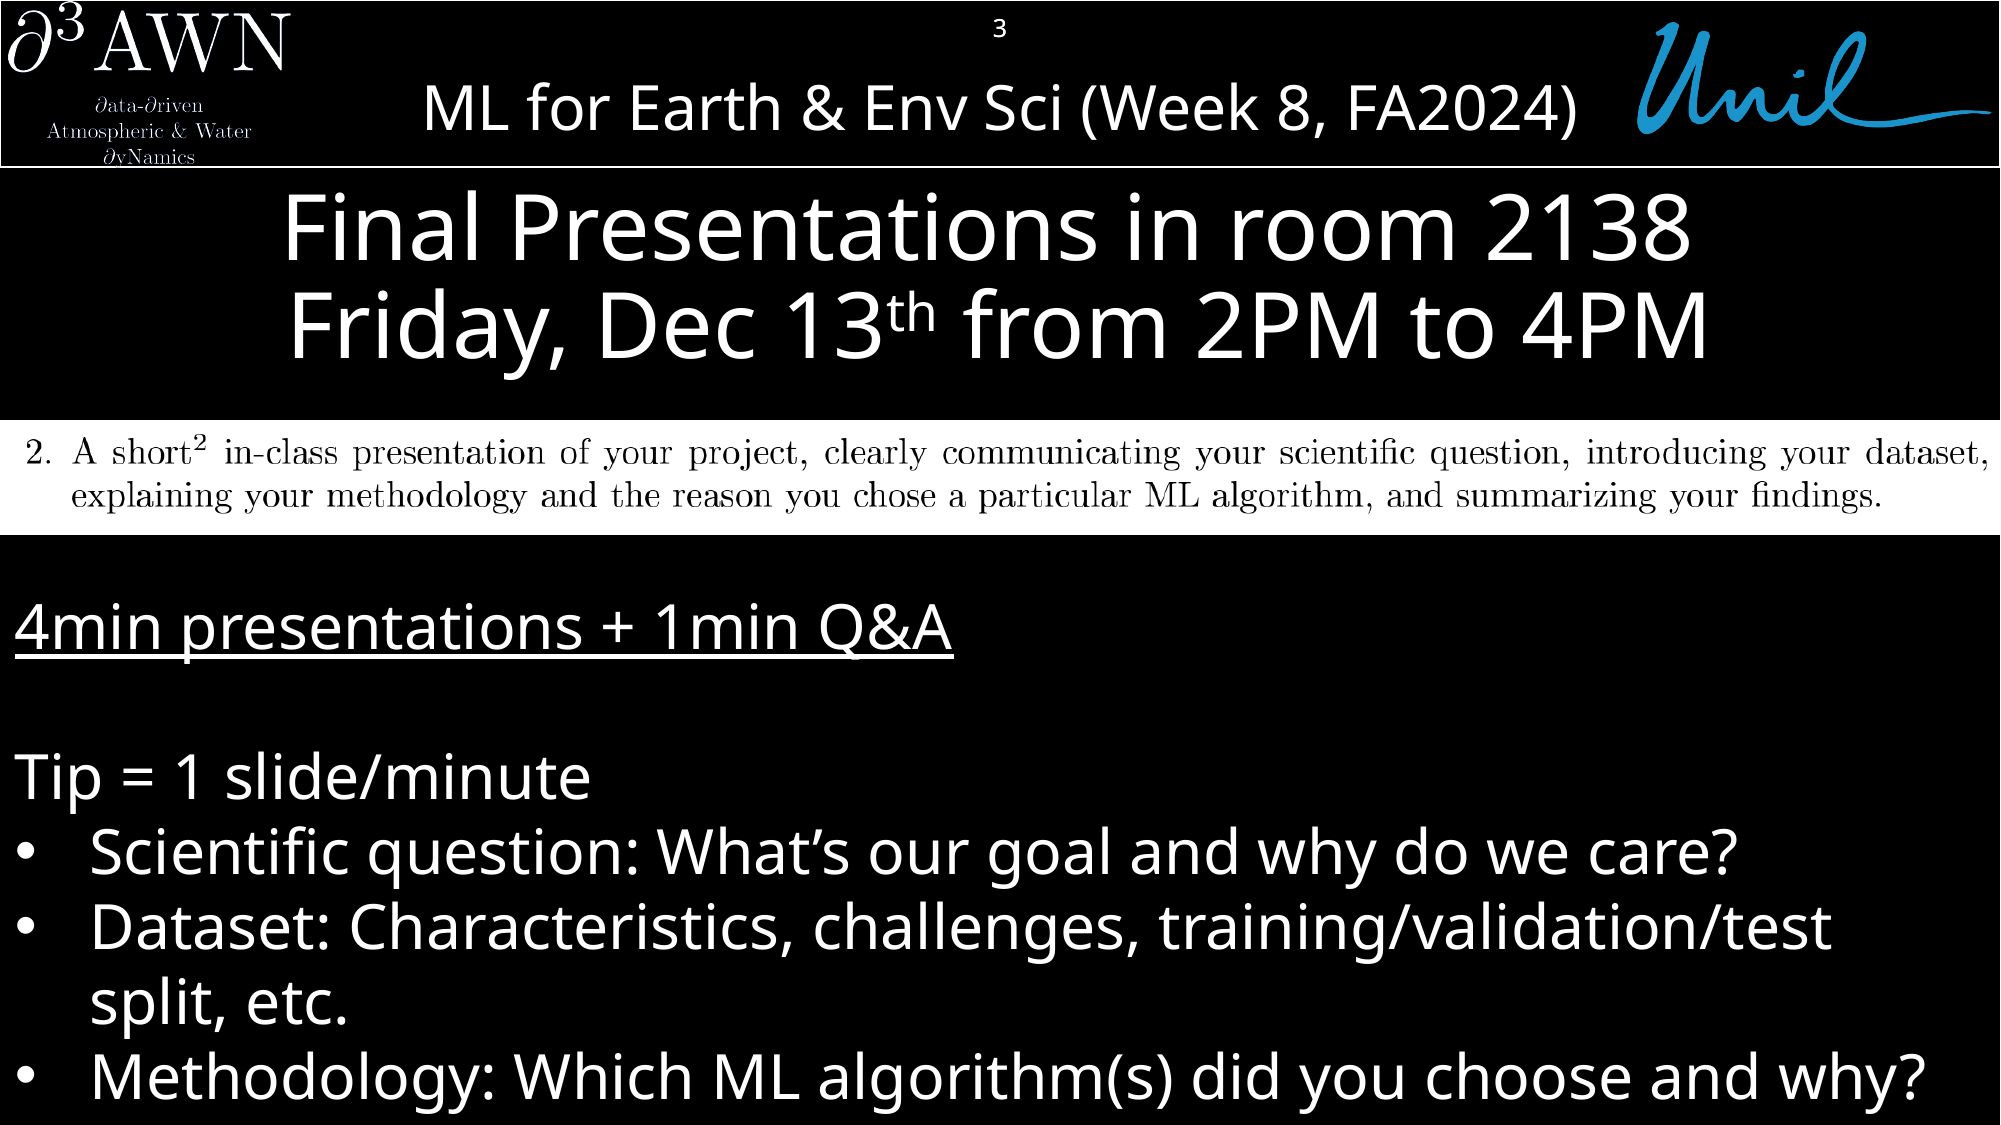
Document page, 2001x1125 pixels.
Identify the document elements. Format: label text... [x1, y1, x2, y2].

title Final Presentations in room 2138 Friday, Dec 13th from 2PM to 4PM [0, 171, 2000, 389]
text_box 4min presentations + 1min Q&A Tip = 1 slide/minute Scientific question: What’s our goal and why do we care? Dataset: Characteristics, challenges, training/validation/test split, etc. Methodology: Which ML algorithm(s) did you choose and why? Results: What are your findings and how does it answer the sci. question? [0, 579, 2000, 1125]
picture [0, 0, 298, 168]
picture [1609, 22, 2000, 145]
picture [0, 420, 2000, 535]
slide_number 3 [774, 0, 1225, 60]
